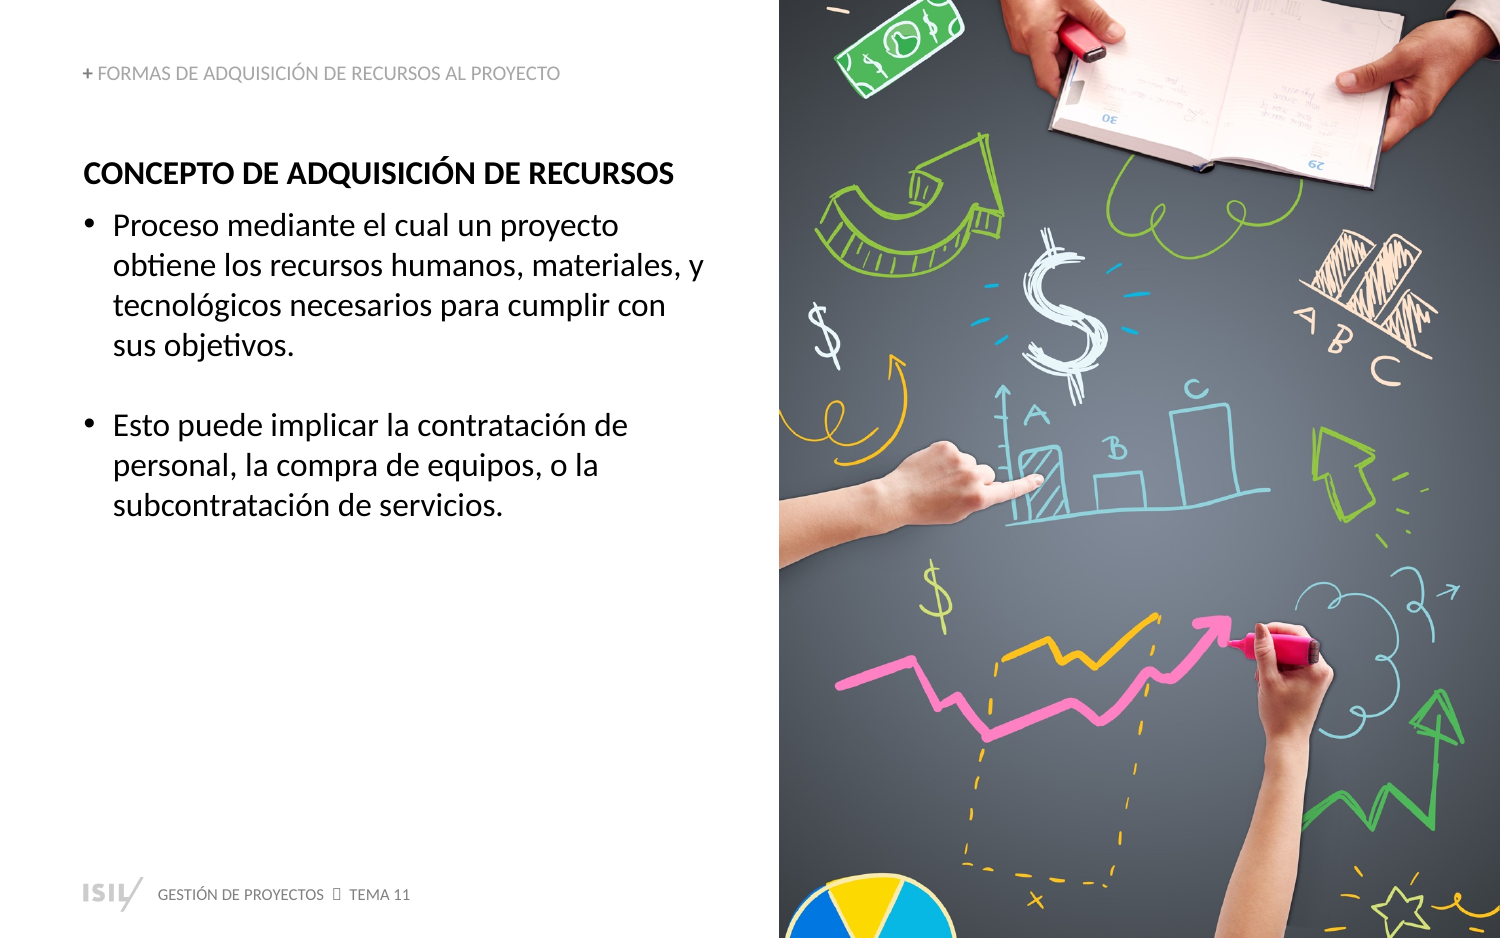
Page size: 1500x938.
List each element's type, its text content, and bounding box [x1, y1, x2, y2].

text_box + FORMAS DE ADQUISICIÓN DE RECURSOS AL PROYECTO [82, 61, 586, 85]
text_box CONCEPTO DE ADQUISICIÓN DE RECURSOS Proceso mediante el cual un proyecto obtiene los recursos humanos, materiales, y tecnológicos necesarios para cumplir con sus objetivos. Esto puede implicar la contratación de personal, la compra de equipos, o la subcontratación de servicios. [83, 151, 716, 524]
picture [779, 0, 1500, 938]
